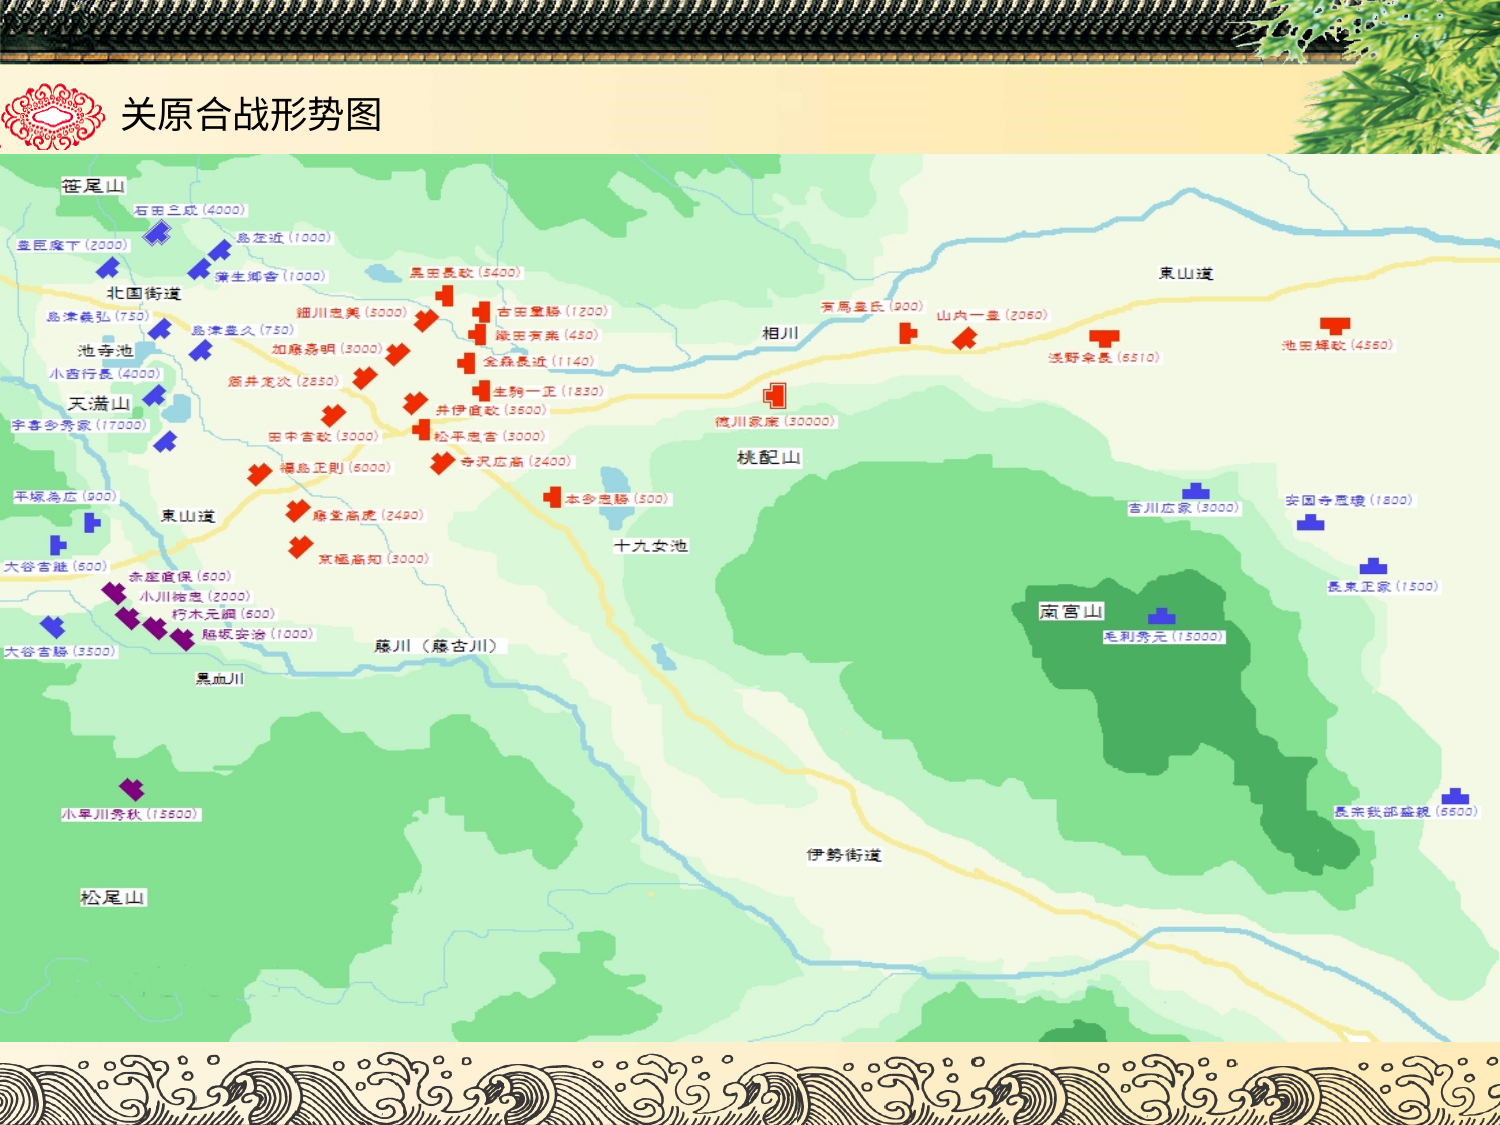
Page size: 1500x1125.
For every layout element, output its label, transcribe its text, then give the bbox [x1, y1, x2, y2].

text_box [0, 1051, 1500, 1125]
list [0, 0, 1177, 67]
text_box 关原合战形势图 [110, 83, 611, 144]
picture [0, 0, 1500, 1051]
